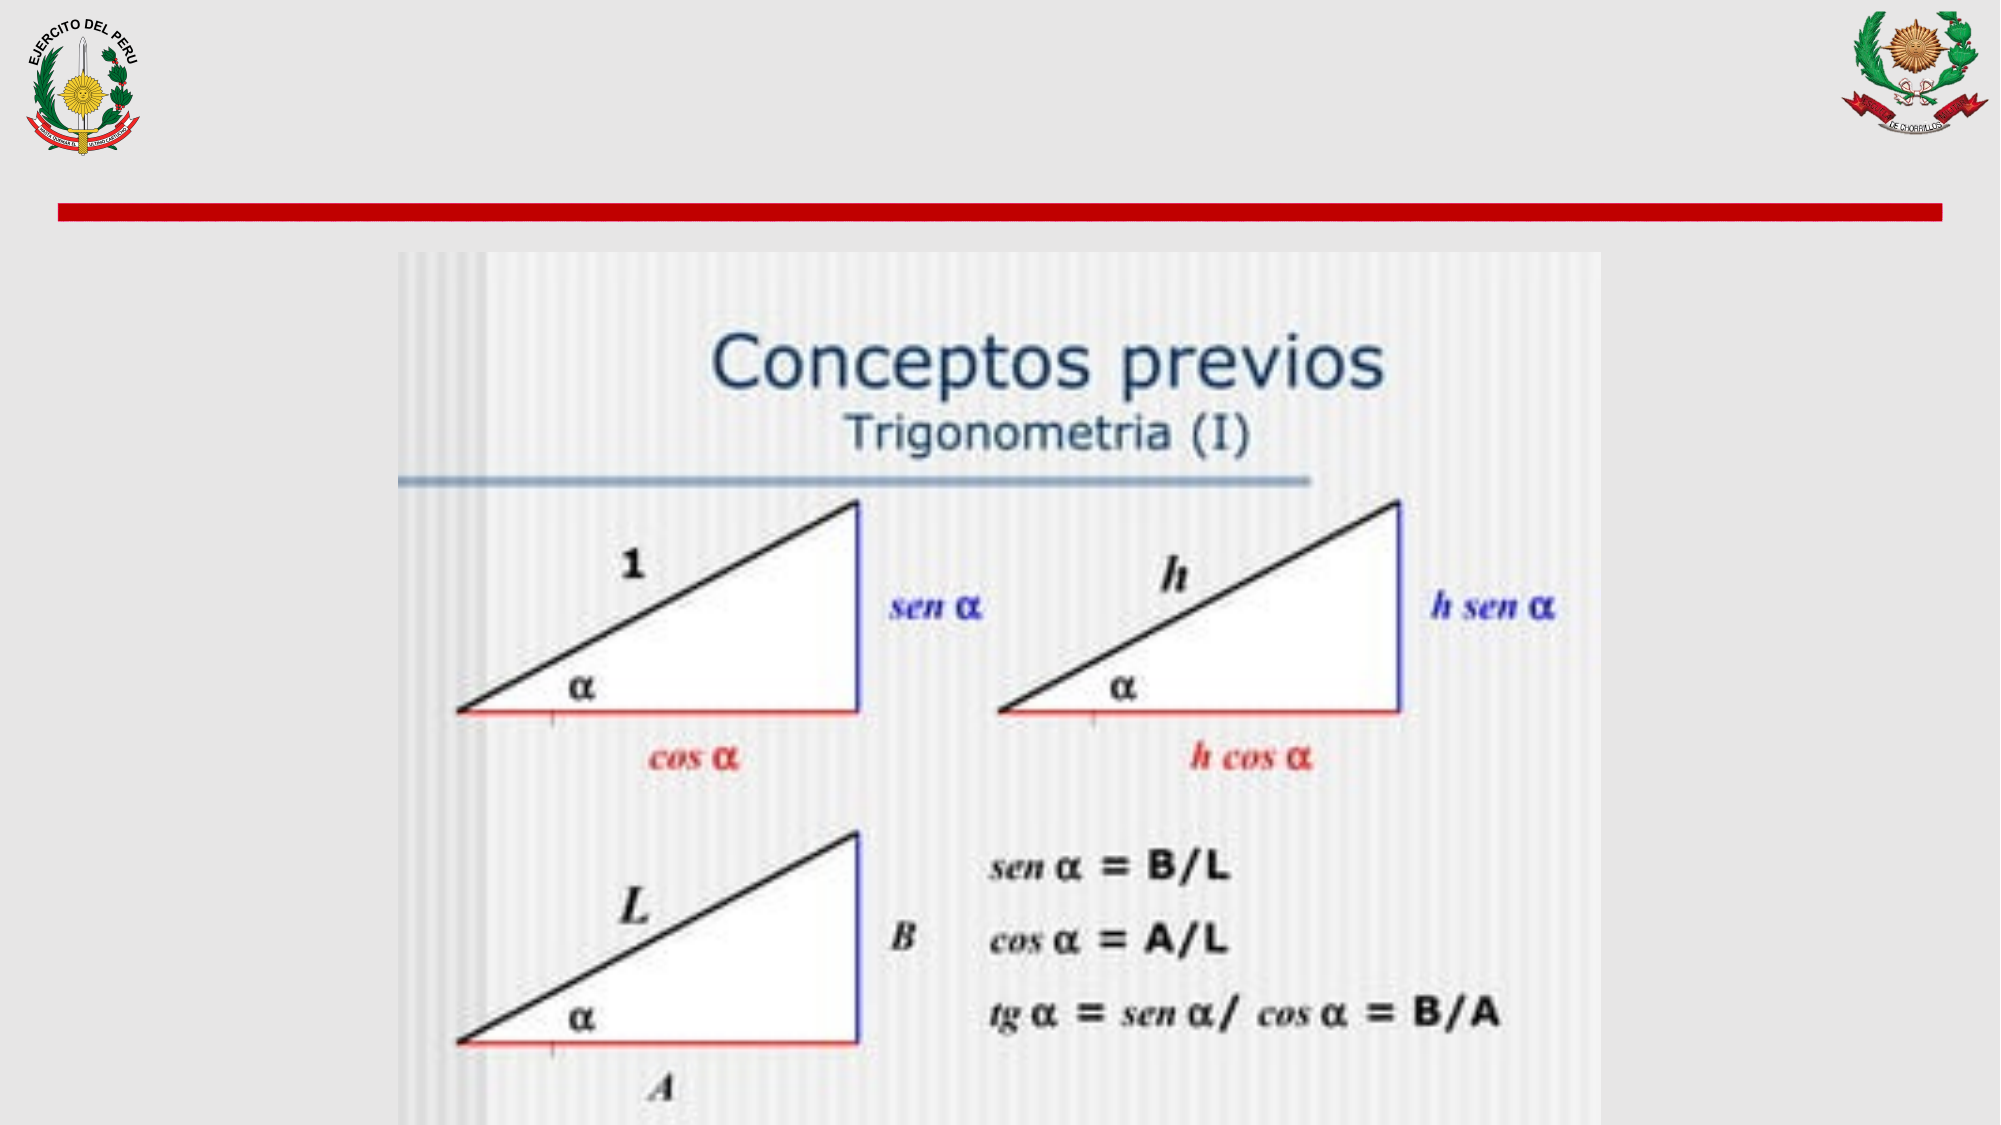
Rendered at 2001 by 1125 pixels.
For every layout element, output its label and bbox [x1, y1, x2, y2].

picture [1822, 0, 1999, 146]
picture [398, 252, 1601, 1125]
picture [26, 19, 140, 156]
